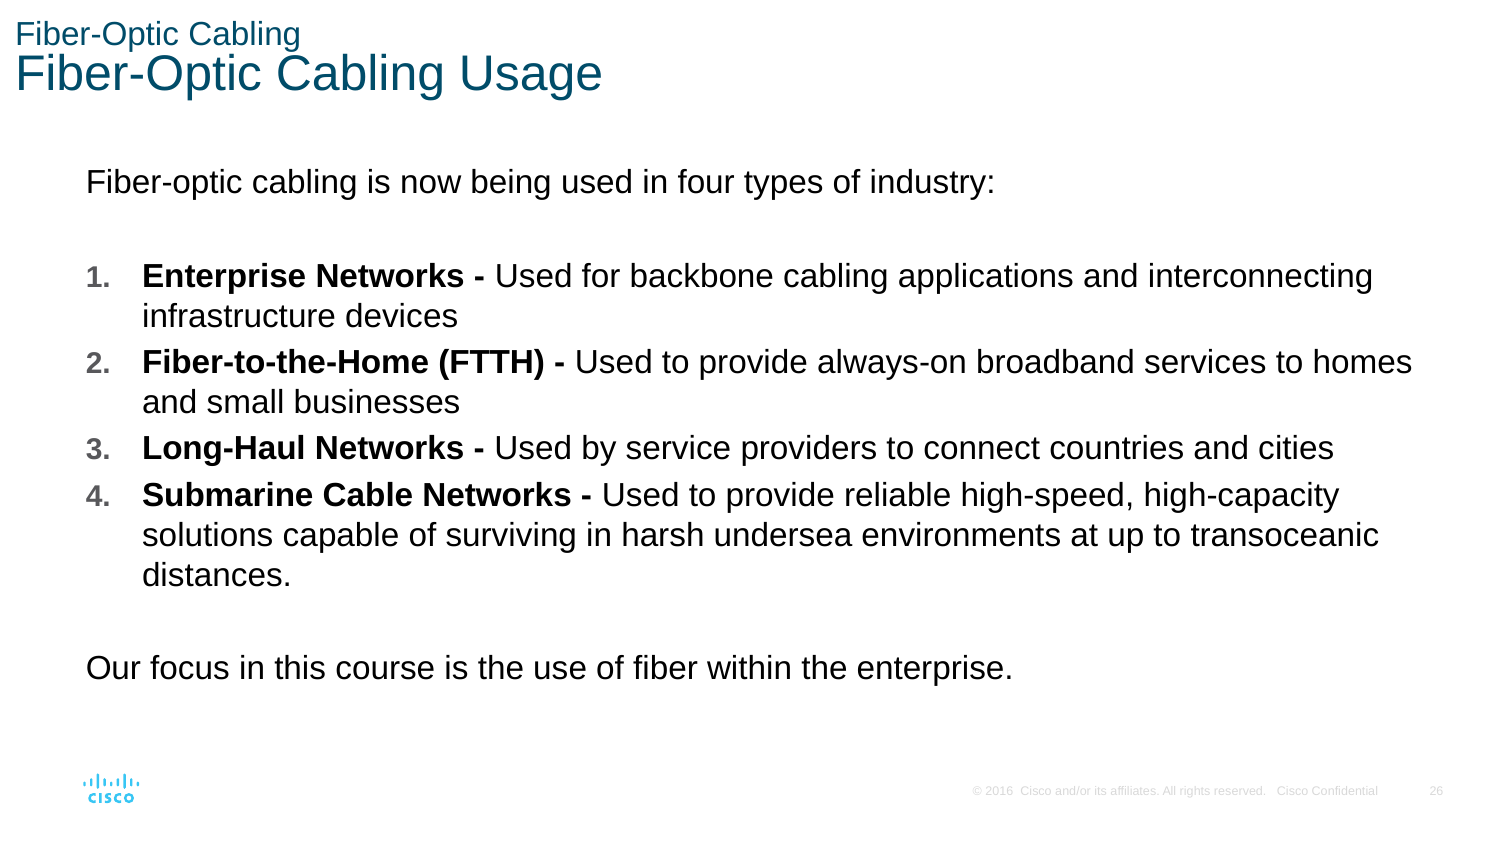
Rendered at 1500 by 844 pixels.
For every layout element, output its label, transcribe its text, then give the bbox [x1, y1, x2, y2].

list Fiber-optic cabling is now being used in four types of industry: Enterprise Networks - Used for backbone cabling applications and interconnecting infrastructure devices Fiber-to-the-Home (FTTH) - Used to provide always-on broadband services to homes and small businesses Long-Haul Networks - Used by service providers to connect countries and cities Submarine Cable Networks - Used to provide reliable high-speed, high-capacity solutions capable of surviving in harsh undersea environments at up to transoceanic distances. Our focus in this course is the use of fiber within the enterprise. [70, 153, 1430, 658]
title Fiber-Optic Cabling Fiber-Optic Cabling Usage [0, 0, 1369, 121]
